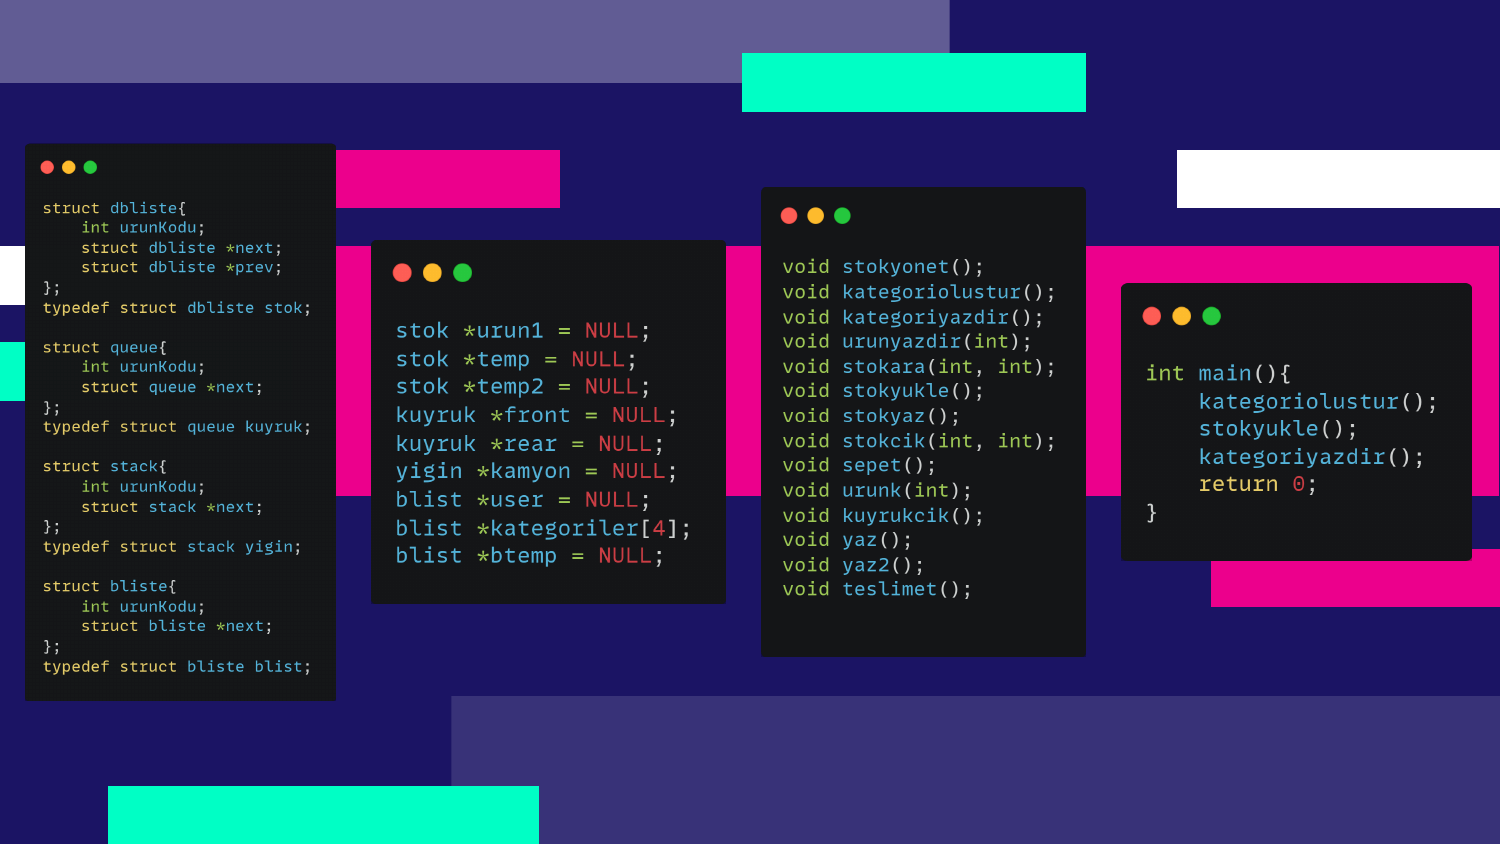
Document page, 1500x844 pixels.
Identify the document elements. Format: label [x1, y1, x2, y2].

picture [761, 187, 1086, 657]
picture [25, 142, 336, 701]
picture [1121, 283, 1473, 561]
picture [371, 240, 726, 604]
